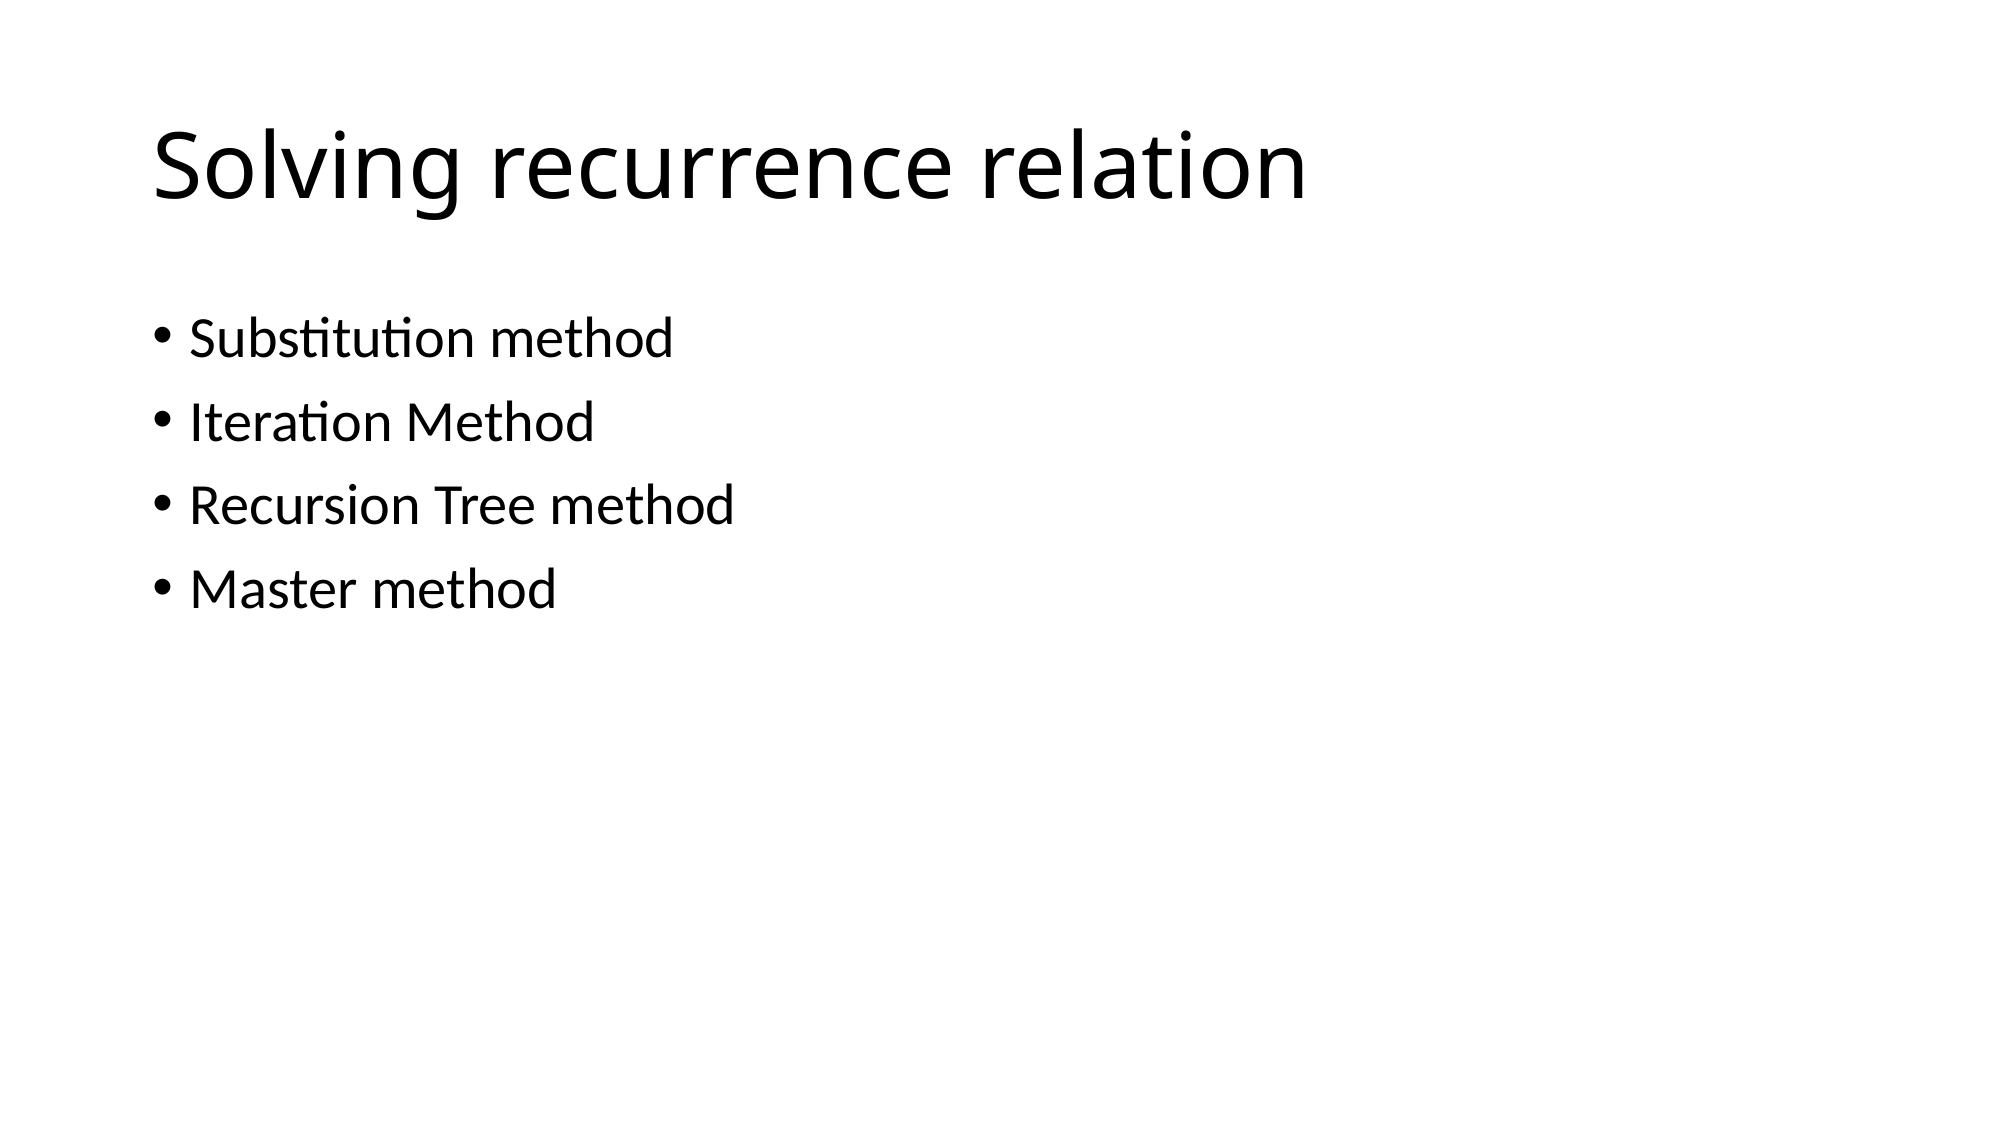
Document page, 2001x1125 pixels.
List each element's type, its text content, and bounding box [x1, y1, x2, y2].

title Solving recurrence relation [137, 59, 1863, 278]
list Substitution method Iteration Method Recursion Tree method Master method [137, 299, 1863, 1014]
